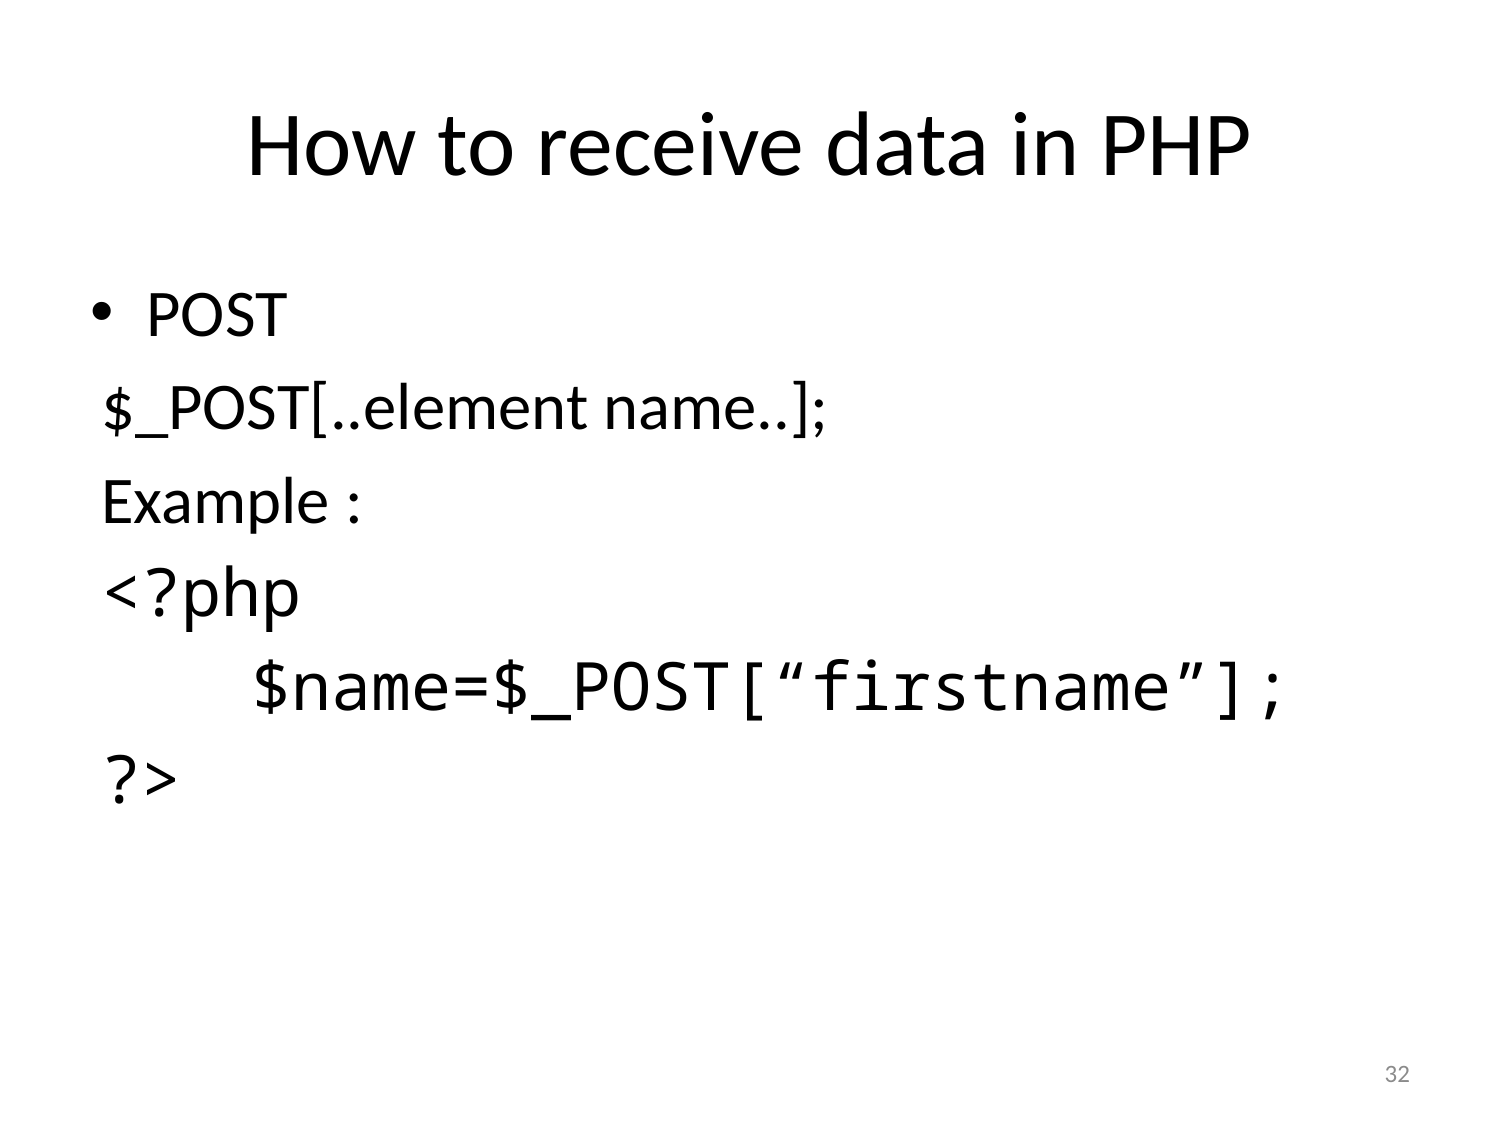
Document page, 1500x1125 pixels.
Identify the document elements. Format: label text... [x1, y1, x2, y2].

slide_number 32 [1074, 1042, 1425, 1103]
title How to receive data in PHP [75, 45, 1425, 233]
list POST $_POST[..element name..]; Example : <?php $name=$_POST[“firstname”]; ?> [75, 262, 1425, 1005]
